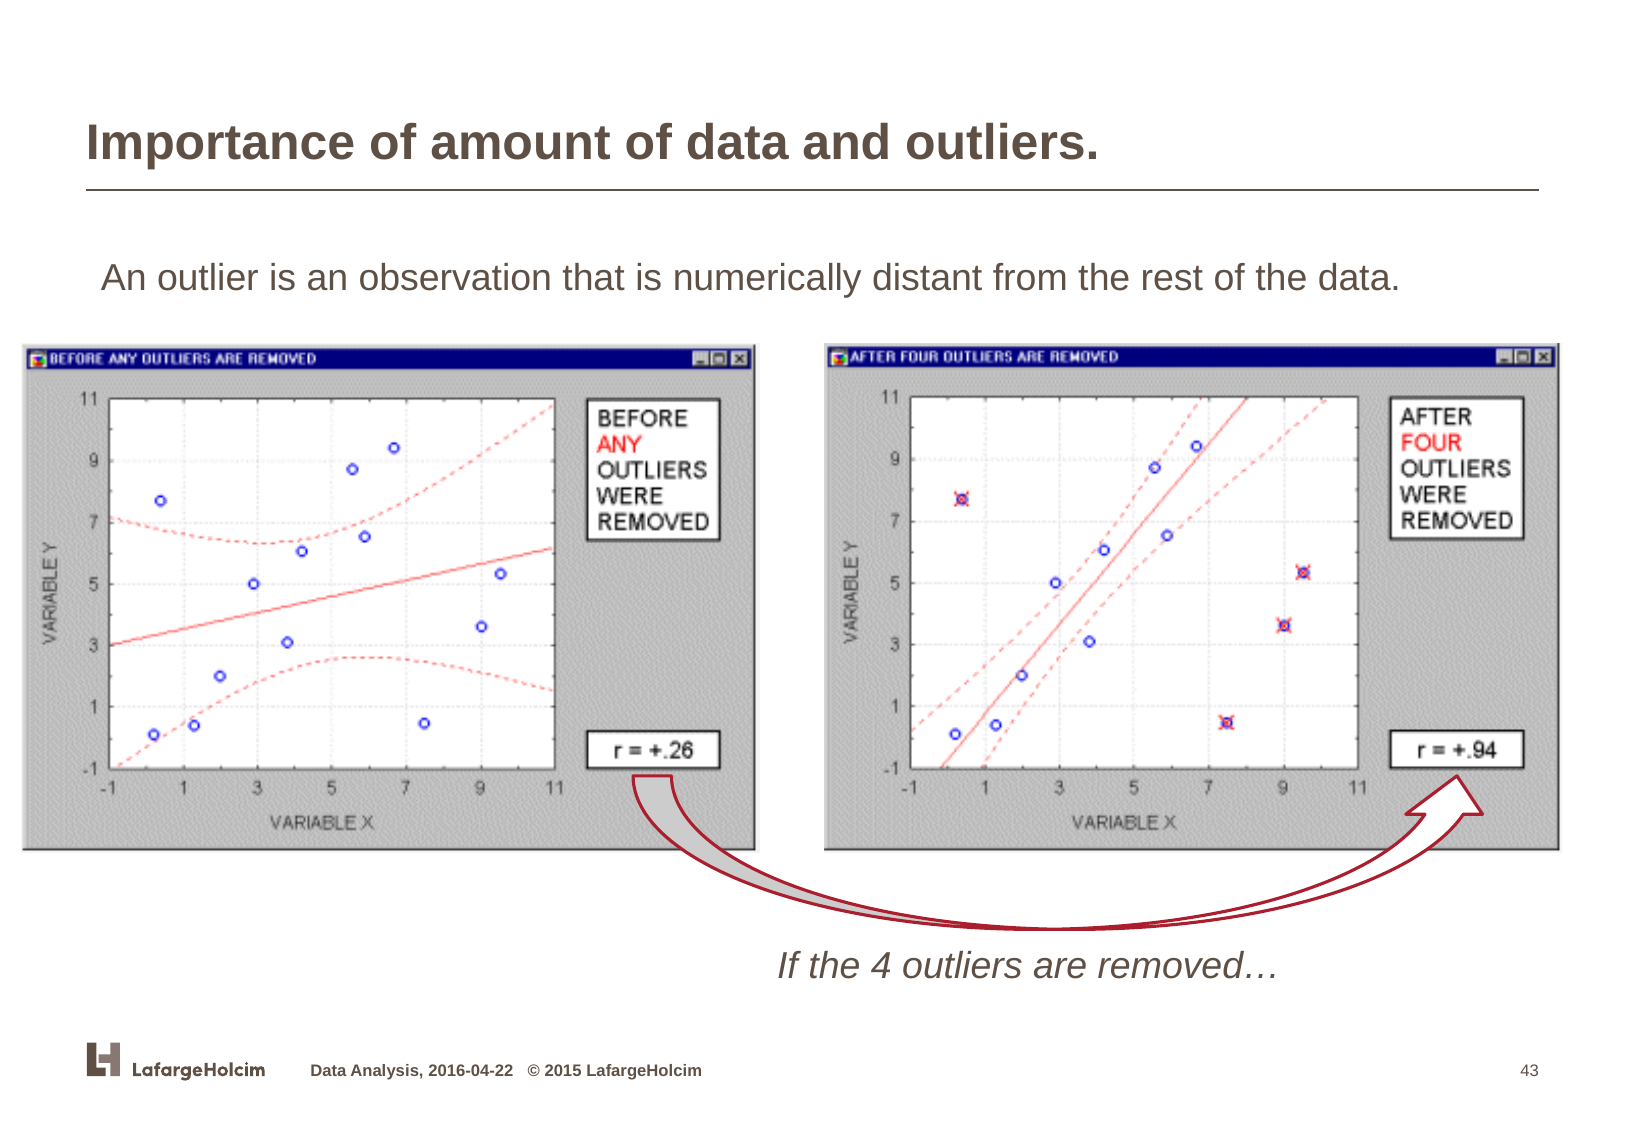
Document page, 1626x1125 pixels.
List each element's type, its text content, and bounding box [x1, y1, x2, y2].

footer Data Analysis, 2016-04-22 © 2015 LafargeHolcim [310, 1052, 831, 1080]
text_box [696, 861, 1413, 932]
slide_number 43 [1468, 1052, 1539, 1080]
picture [20, 343, 760, 853]
text_box If the 4 outliers are removed… [762, 933, 1296, 994]
text_box An outlier is an observation that is numerically distant from the rest of the data. [85, 245, 1562, 305]
picture [824, 343, 1563, 853]
title Importance of amount of data and outliers. [85, 30, 1539, 171]
